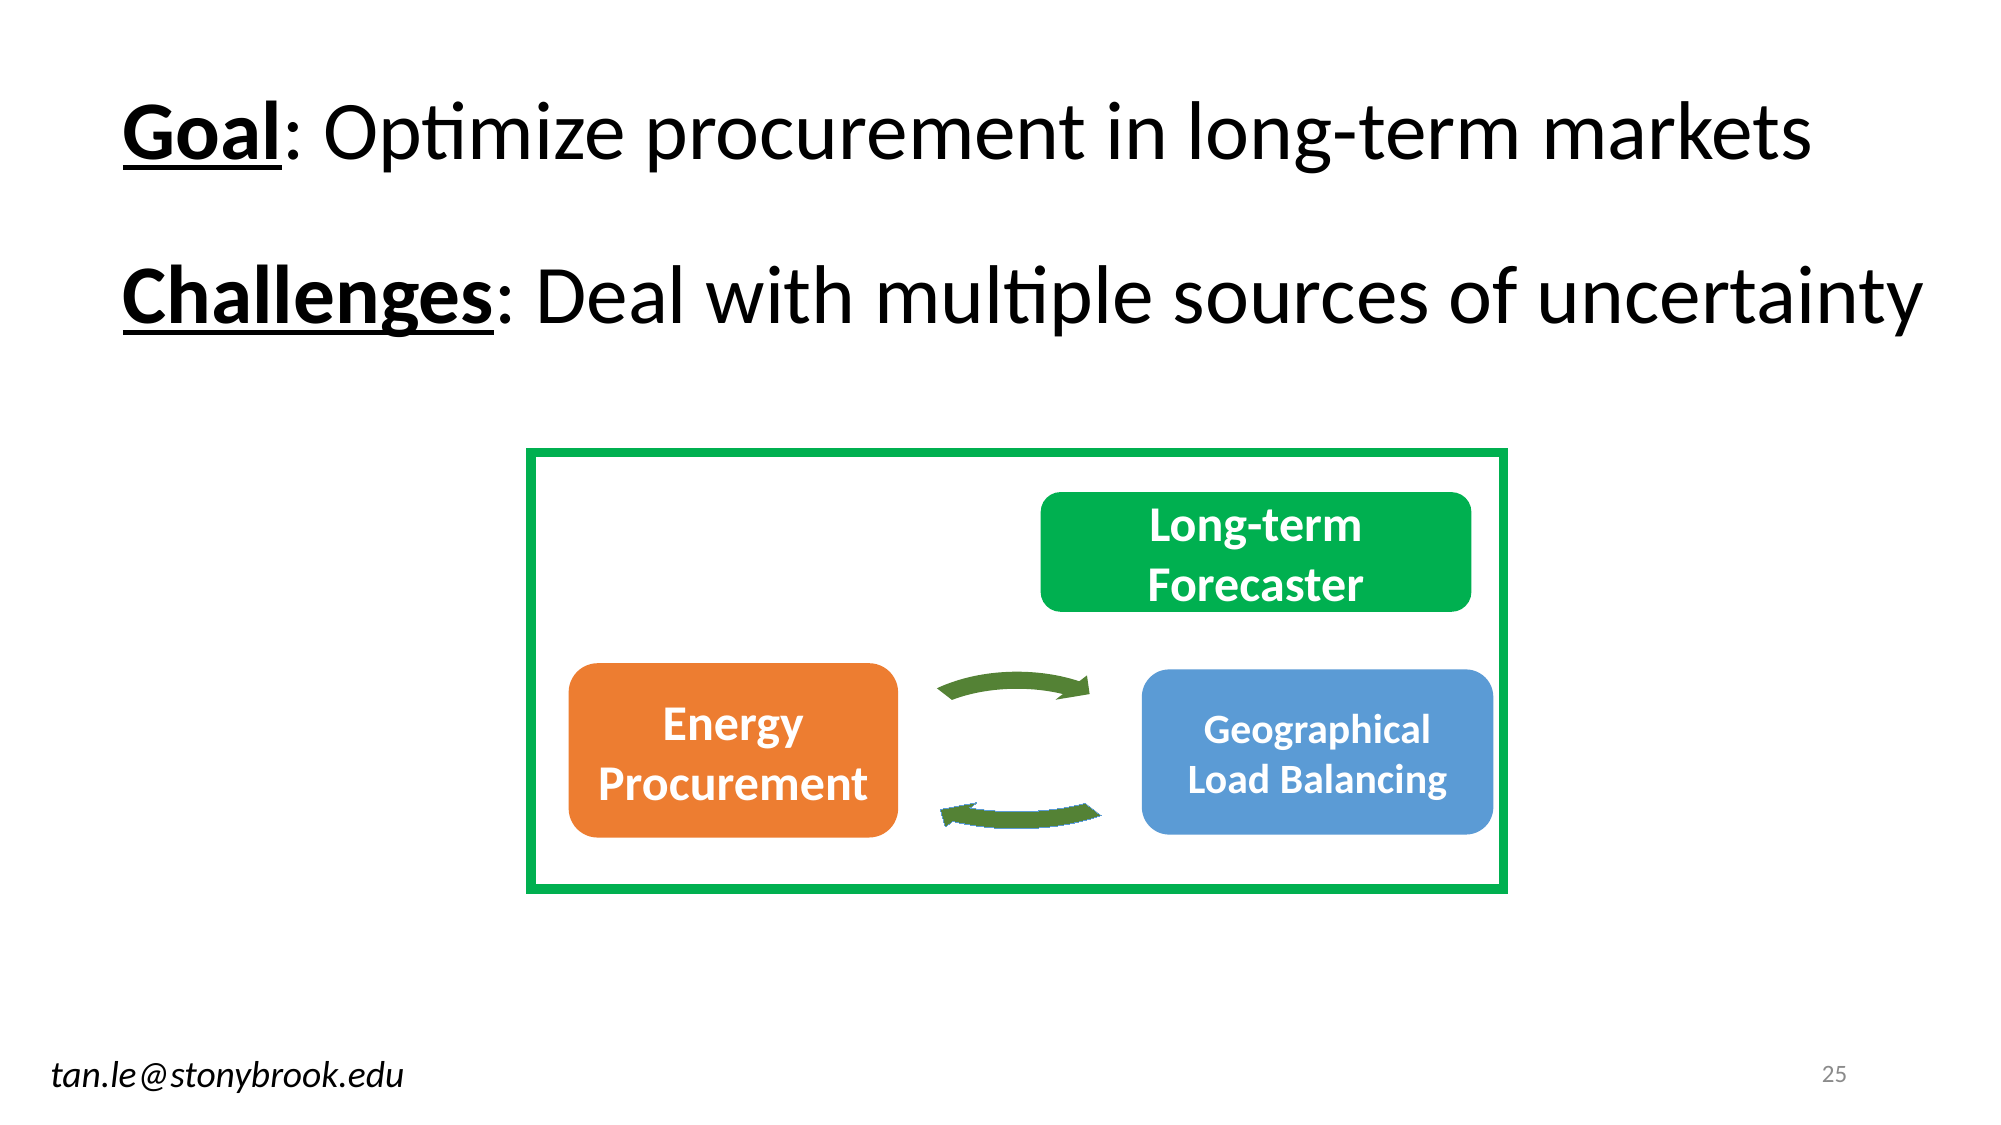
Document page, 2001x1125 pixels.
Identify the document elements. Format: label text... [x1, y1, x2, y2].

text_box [901, 644, 1133, 856]
text_box Geographical Load Balancing [1140, 668, 1495, 836]
text_box [530, 451, 1504, 890]
text_box Goal: Optimize procurement in long-term markets [108, 68, 1863, 184]
text_box Challenges: Deal with multiple sources of uncertainty [108, 233, 2000, 348]
slide_number 25 [1412, 1042, 1863, 1103]
text_box Energy Procurement [567, 662, 900, 839]
text_box Long-term Forecaster [1039, 491, 1473, 613]
text_box tan.le@stonybrook.edu [35, 1042, 420, 1103]
